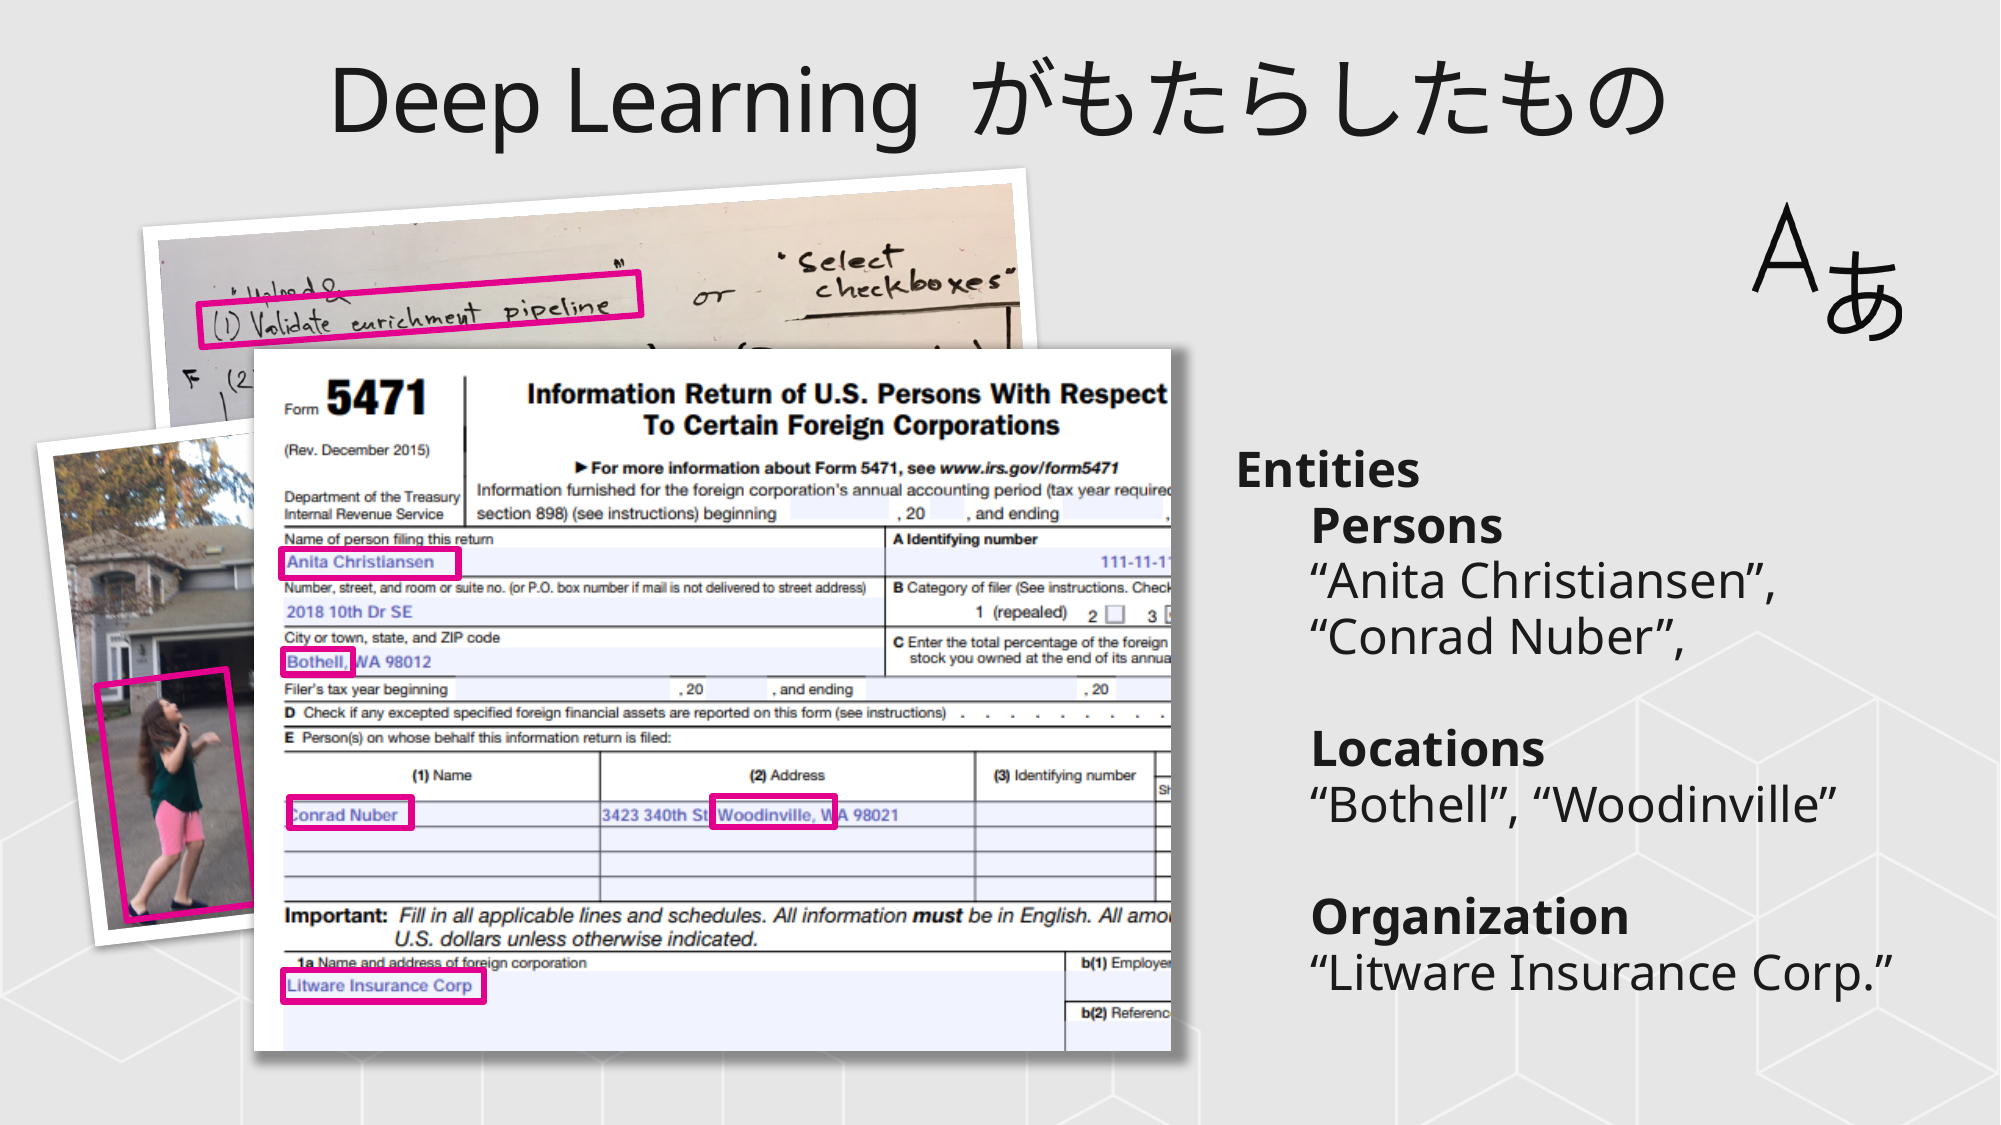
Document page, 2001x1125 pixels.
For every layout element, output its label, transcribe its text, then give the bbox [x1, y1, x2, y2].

title Deep Learning がもたらしたもの [44, 29, 1957, 178]
text_box [122, 896, 247, 922]
picture [1752, 202, 1902, 341]
text_box Entities Persons “Anita Christiansen”, “Conrad Nuber”, Locations “Bothell”, “Woodinville” Organization “Litware Insurance Corp.” [1220, 435, 1938, 1010]
picture [54, 184, 1171, 1051]
